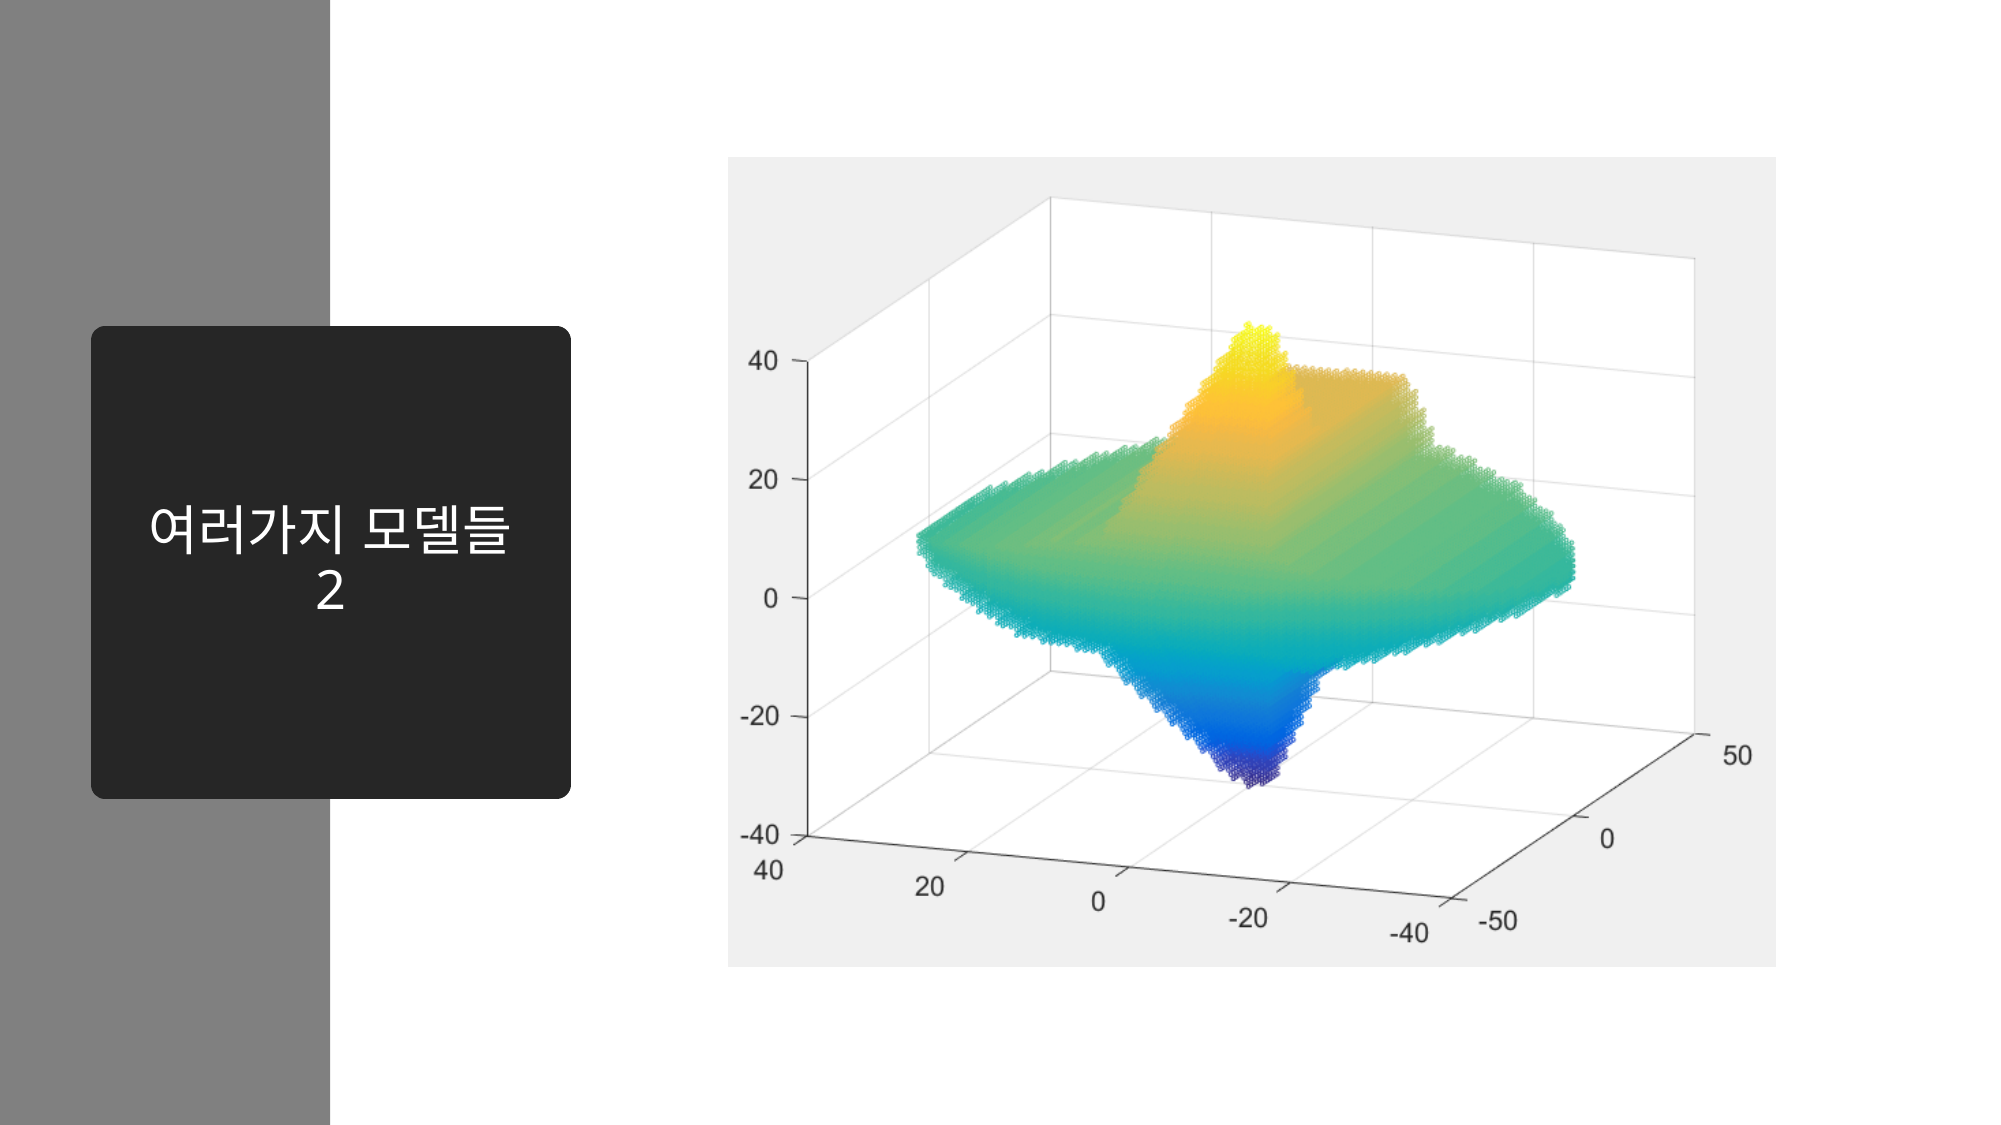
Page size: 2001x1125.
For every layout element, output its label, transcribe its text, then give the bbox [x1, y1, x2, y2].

text_box [0, 0, 331, 1125]
title 여러가지 모델들 2 [105, 340, 557, 785]
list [728, 157, 1776, 967]
